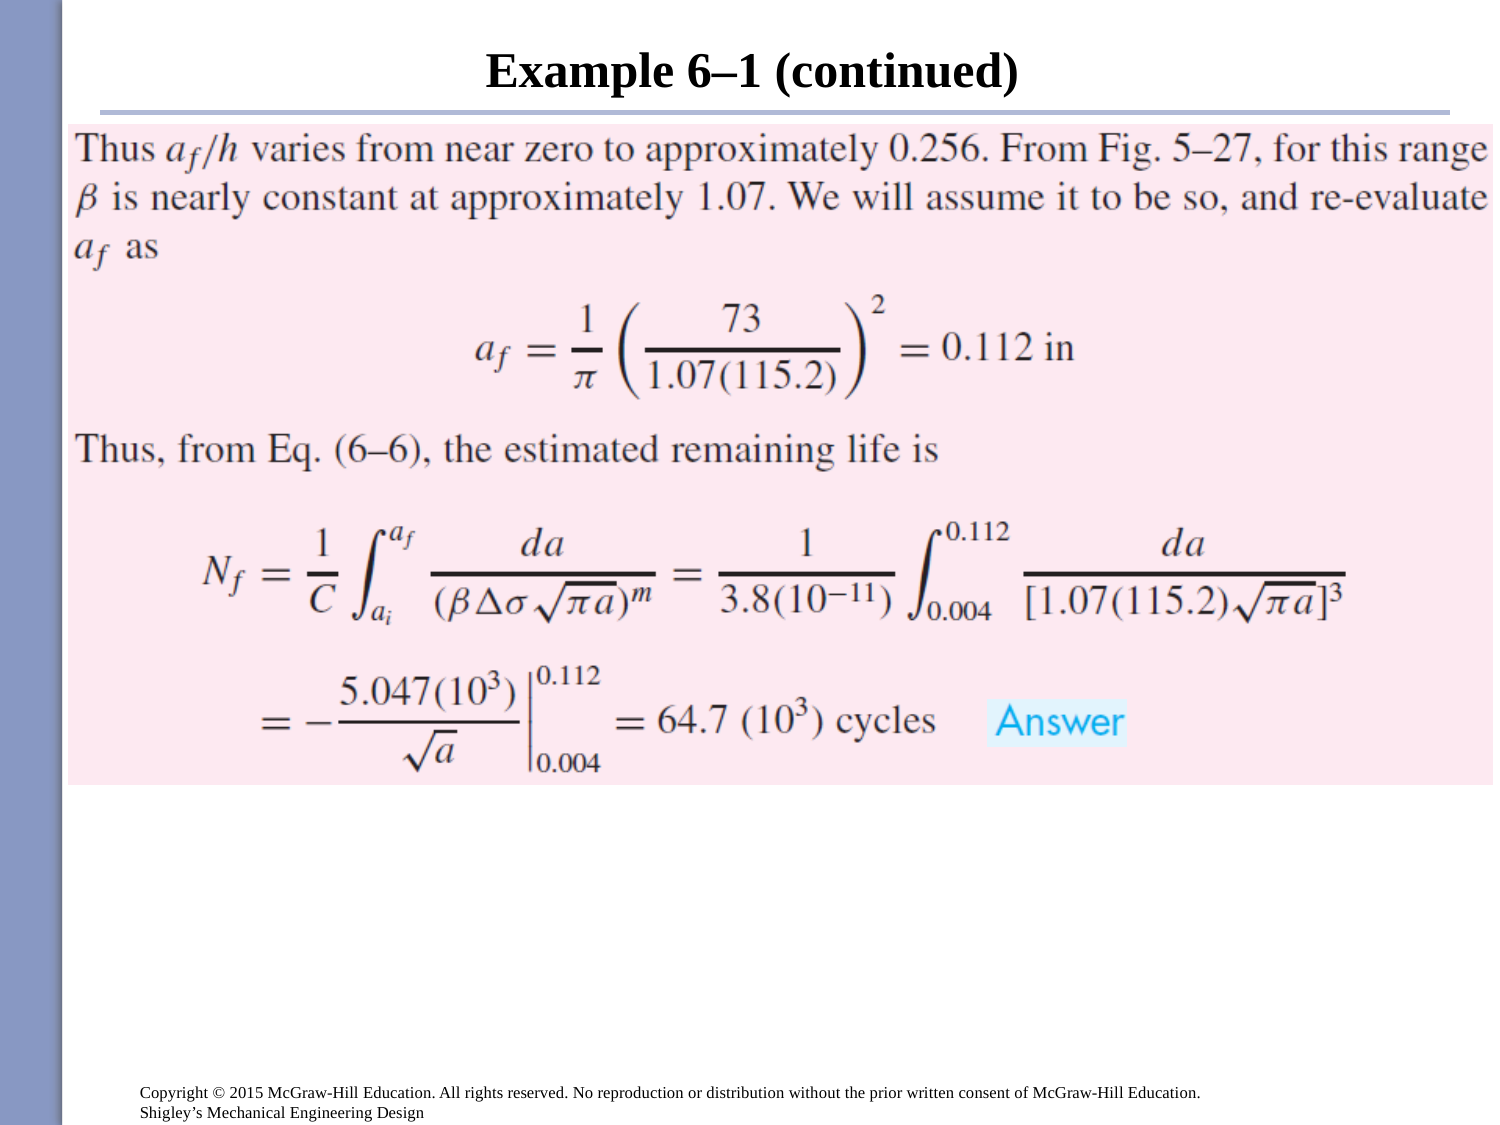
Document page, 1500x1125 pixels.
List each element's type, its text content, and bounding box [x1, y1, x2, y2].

title Example 6–1 (continued) [137, 30, 1368, 106]
picture [68, 124, 1493, 785]
